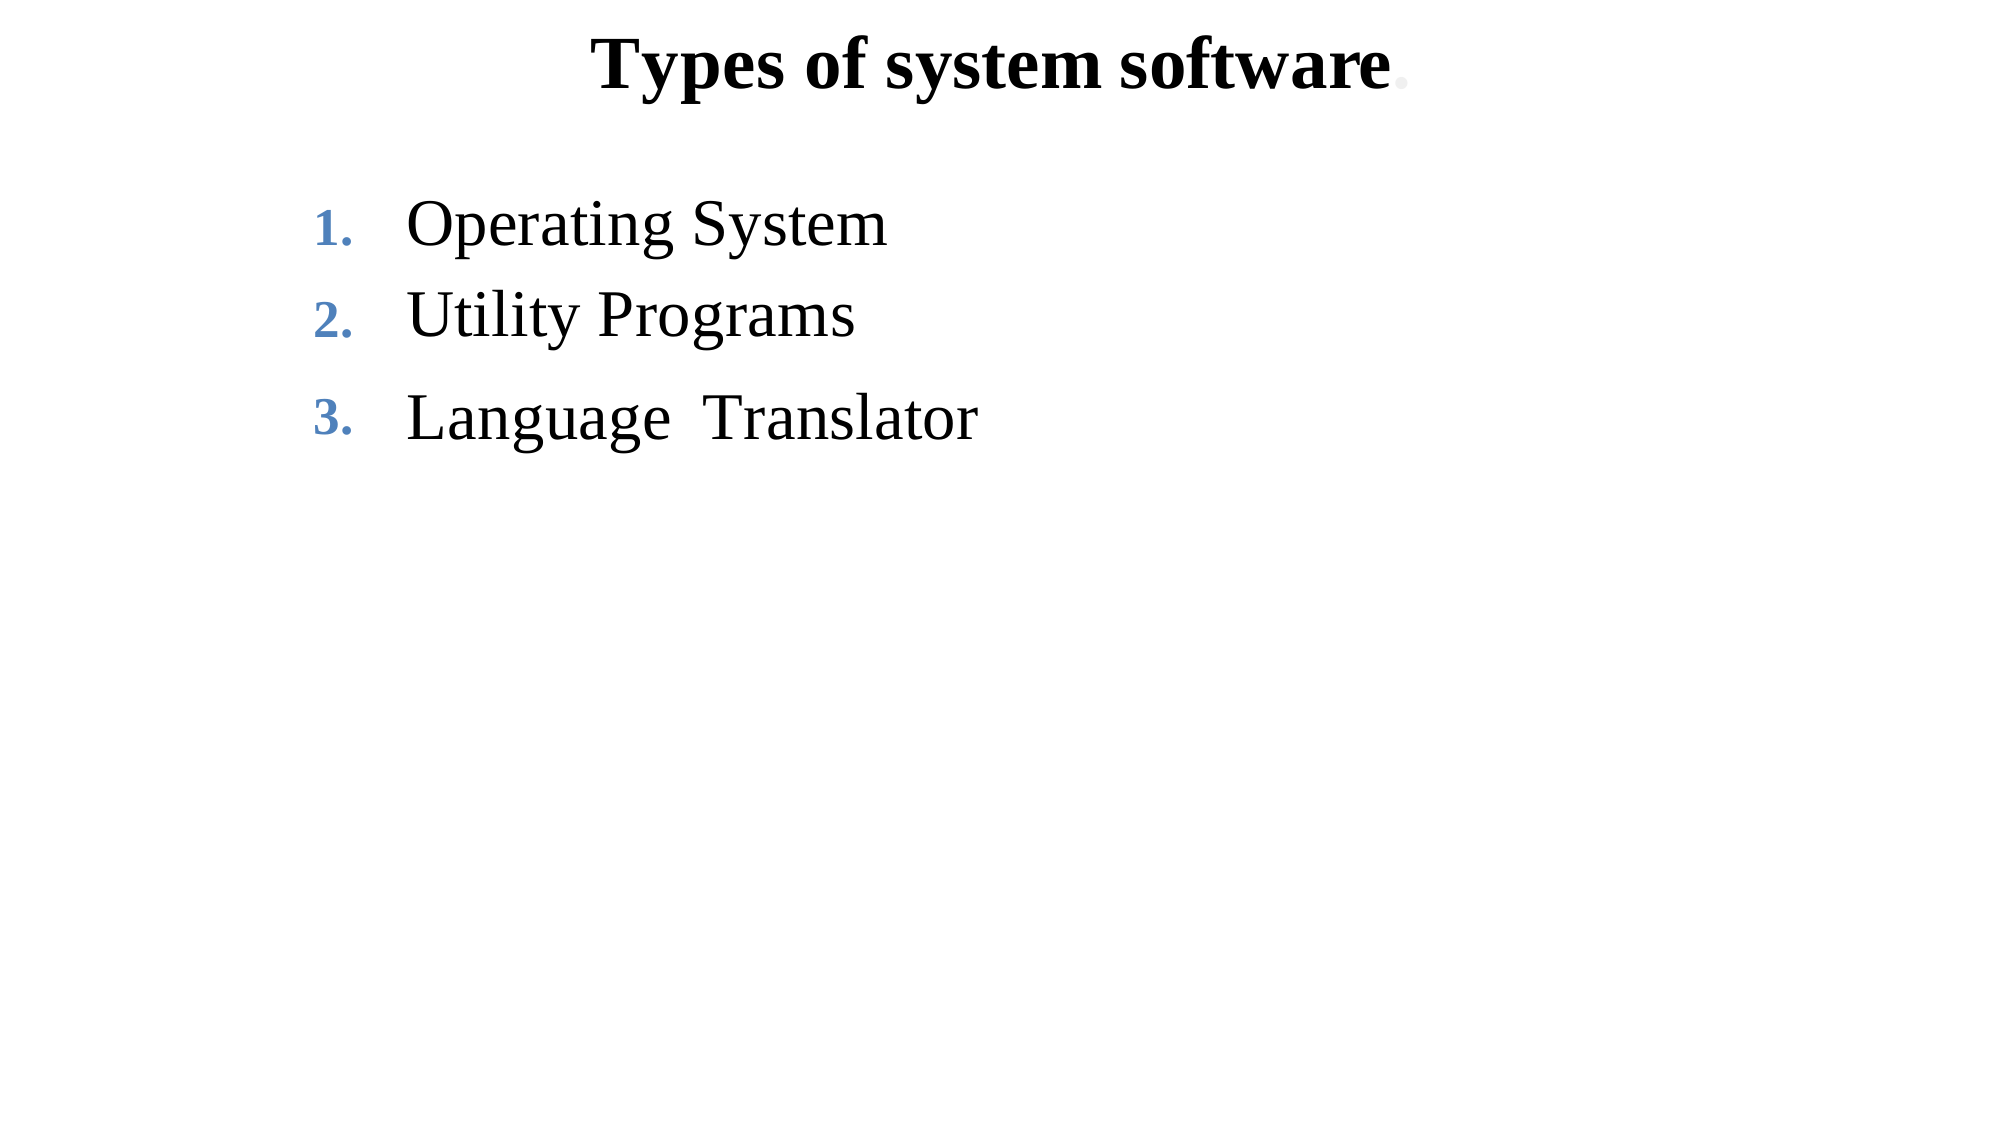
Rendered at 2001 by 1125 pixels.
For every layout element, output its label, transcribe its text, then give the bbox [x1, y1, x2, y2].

text_box software. [1117, 24, 1419, 104]
text_box Translator [700, 382, 1026, 454]
text_box Operating System Utility Programs [404, 188, 931, 357]
text_box 1. 2. 3. [311, 199, 365, 452]
text_box Language [404, 382, 700, 454]
text_box Types of system [588, 24, 1115, 104]
